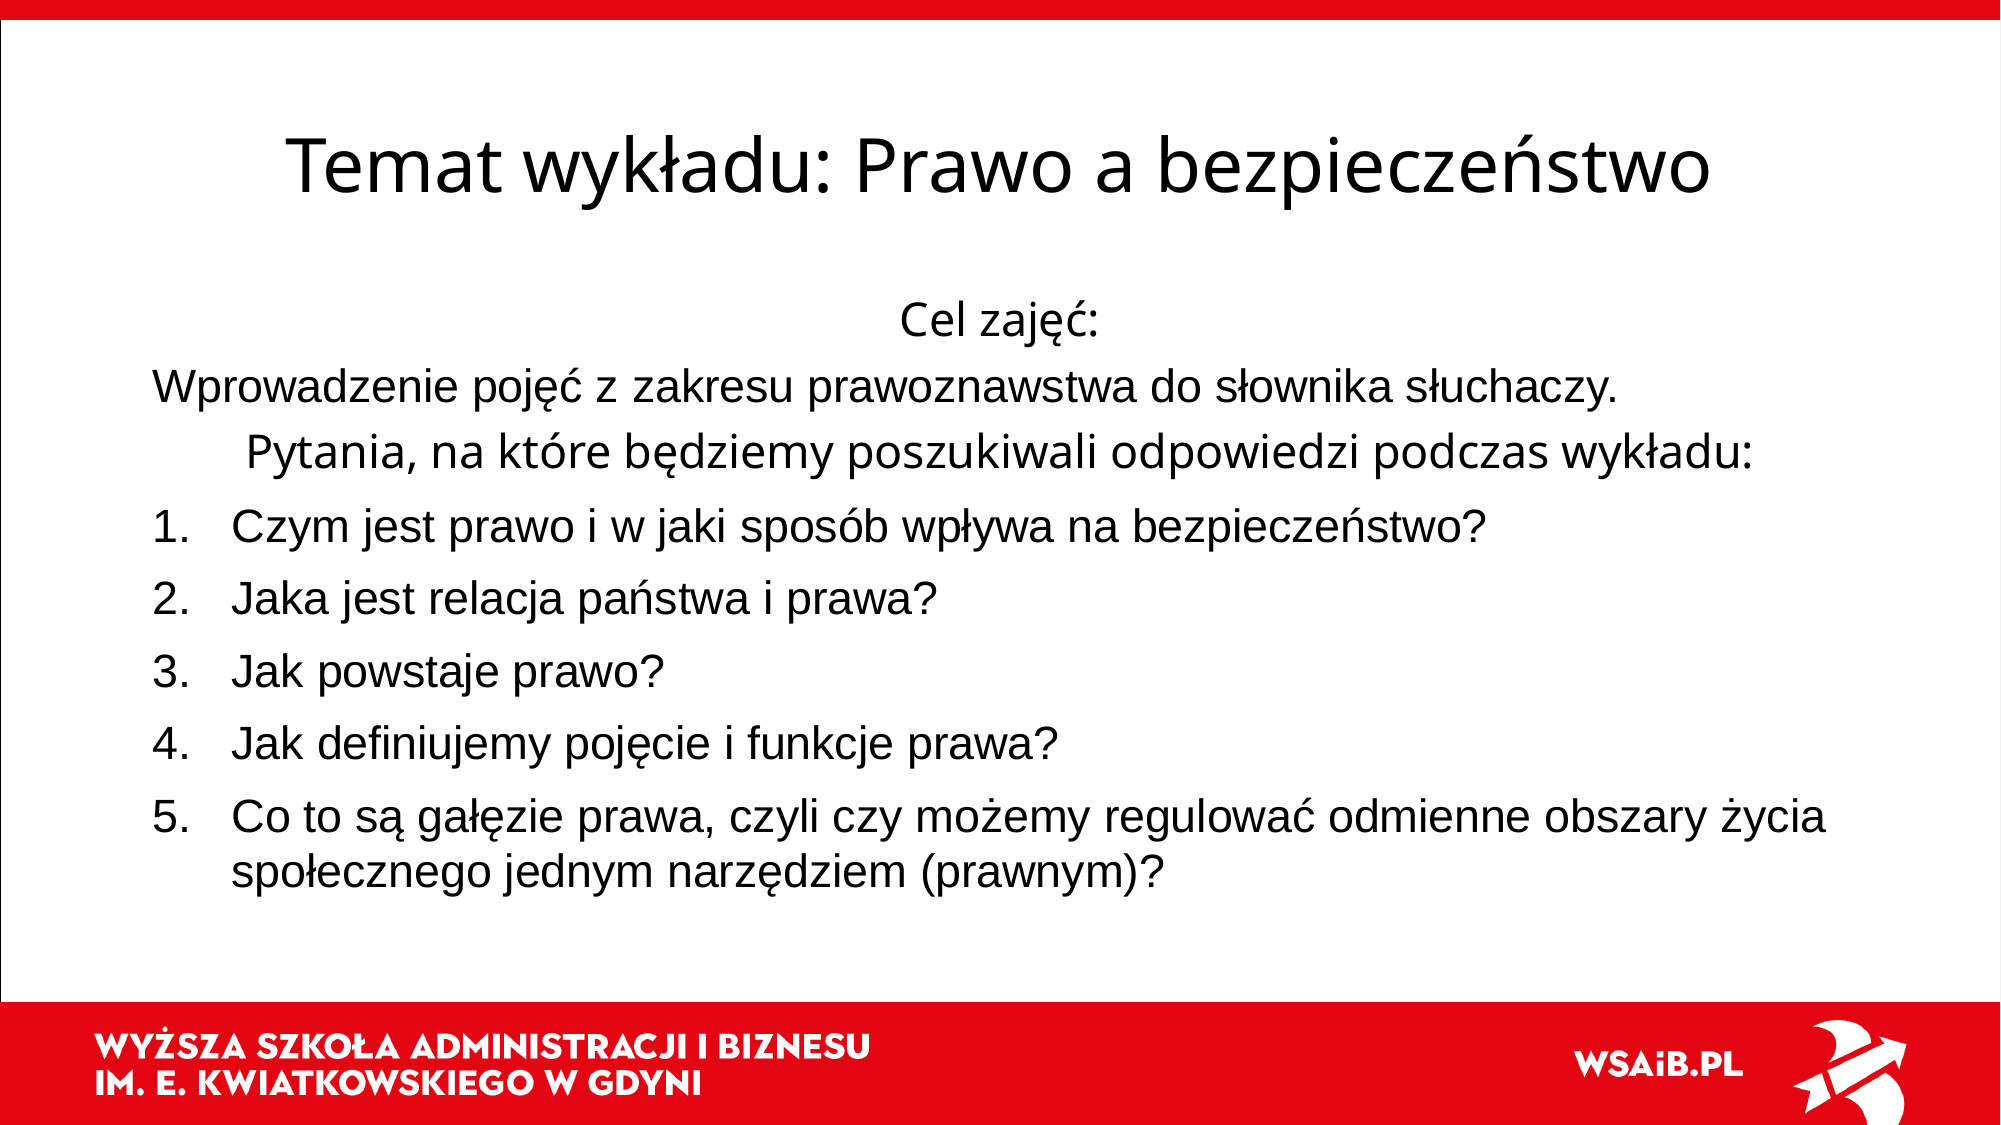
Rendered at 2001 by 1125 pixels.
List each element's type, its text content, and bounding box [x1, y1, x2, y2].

list Cel zajęć: Wprowadzenie pojęć z zakresu prawoznawstwa do słownika słuchaczy. Pytania, na które będziemy poszukiwali odpowiedzi podczas wykładu: Czym jest prawo i w jaki sposób wpływa na bezpieczeństwo? Jaka jest relacja państwa i prawa? Jak powstaje prawo? Jak definiujemy pojęcie i funkcje prawa? Co to są gałęzie prawa, czyli czy możemy regulować odmienne obszary życia społecznego jednym narzędziem (prawnym)? [137, 282, 1863, 970]
title Temat wykładu: Prawo a bezpieczeństwo [137, 59, 1863, 278]
picture [0, 0, 2001, 1125]
